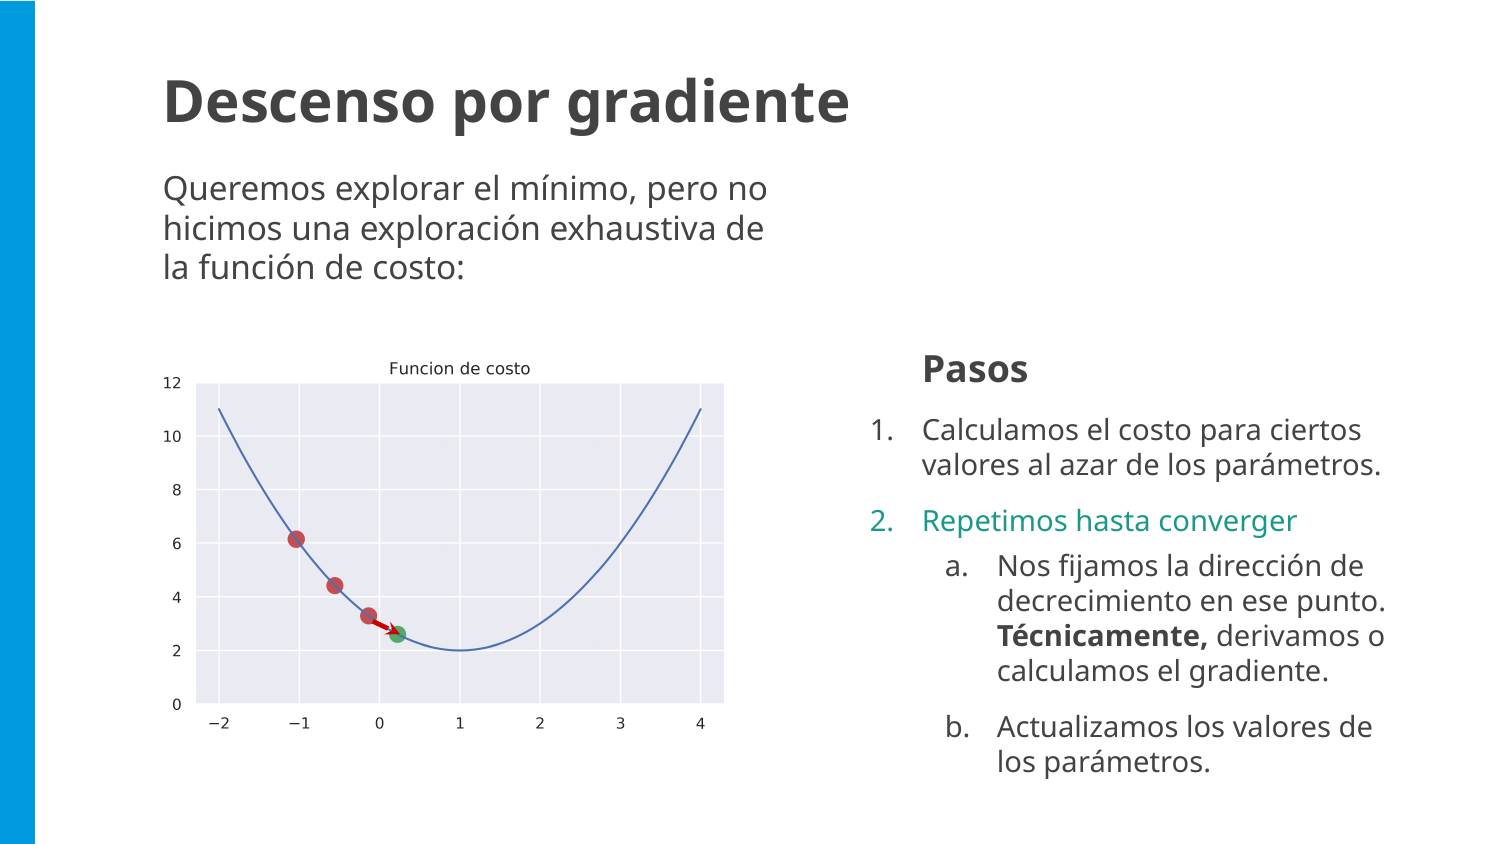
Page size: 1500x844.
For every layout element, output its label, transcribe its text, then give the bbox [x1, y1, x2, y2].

picture [147, 344, 748, 746]
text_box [372, 621, 401, 635]
text_box Queremos explorar el mínimo, pero no hicimos una exploración exhaustiva de la función de costo: [147, 159, 800, 283]
text_box Descenso por gradiente [147, 49, 1350, 146]
text_box Pasos Calculamos el costo para ciertos valores al azar de los parámetros. Repetimos hasta converger Nos fijamos la dirección de decrecimiento en ese punto. Técnicamente, derivamos o calculamos el gradiente. Actualizamos los valores de los parámetros. [831, 330, 1432, 726]
